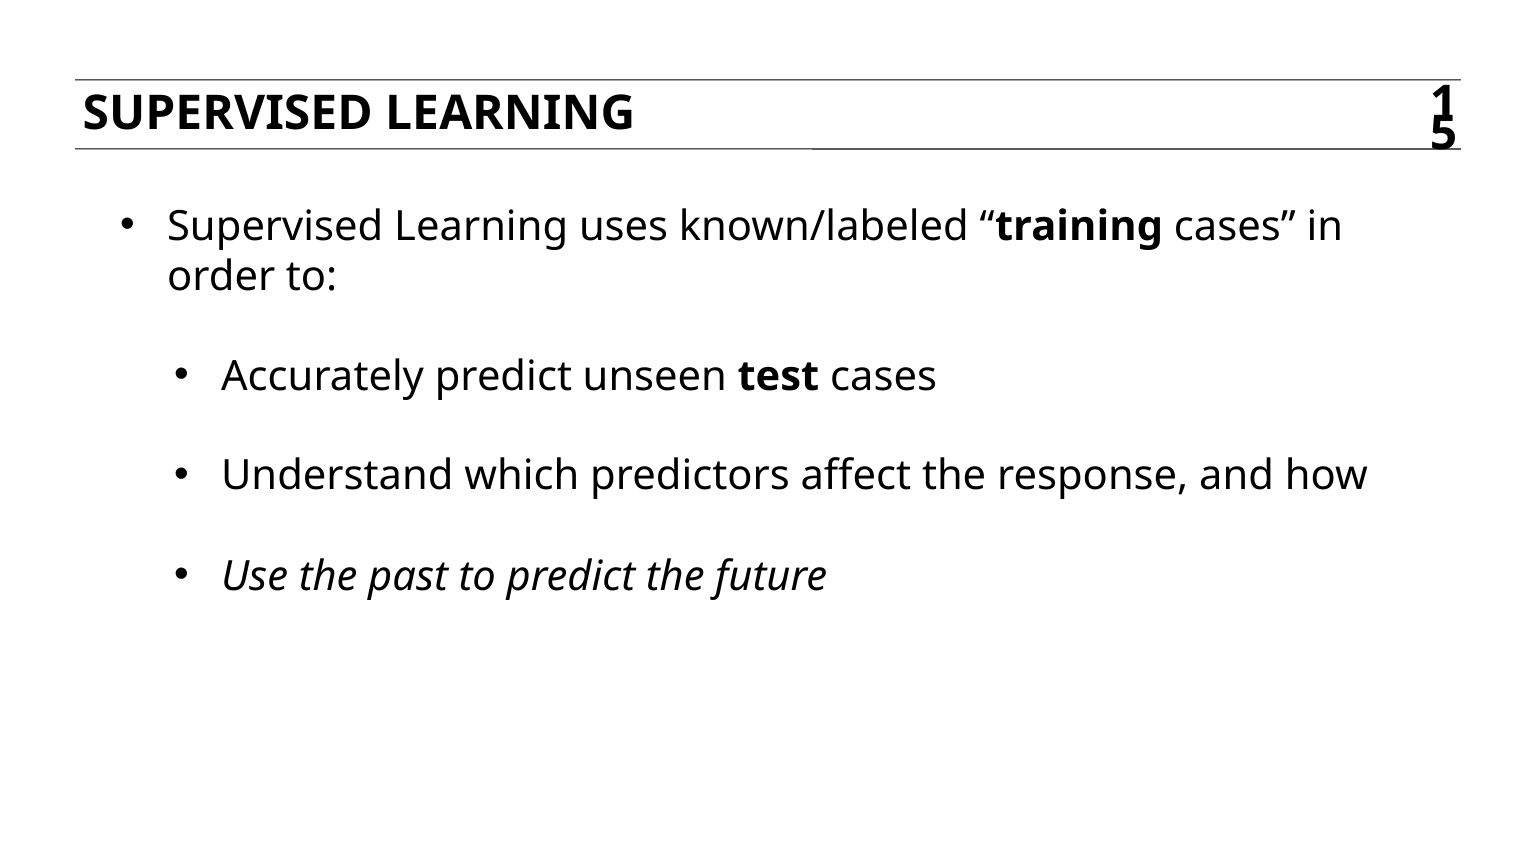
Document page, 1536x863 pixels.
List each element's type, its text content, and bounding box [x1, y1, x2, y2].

text_box Supervised Learning uses known/labeled “training cases” in order to: Accurately predict unseen test cases Understand which predictors affect the response, and how Use the past to predict the future [105, 190, 1418, 606]
slide_number 15 [1419, 86, 1461, 138]
list Supervised Learning [67, 81, 1118, 132]
